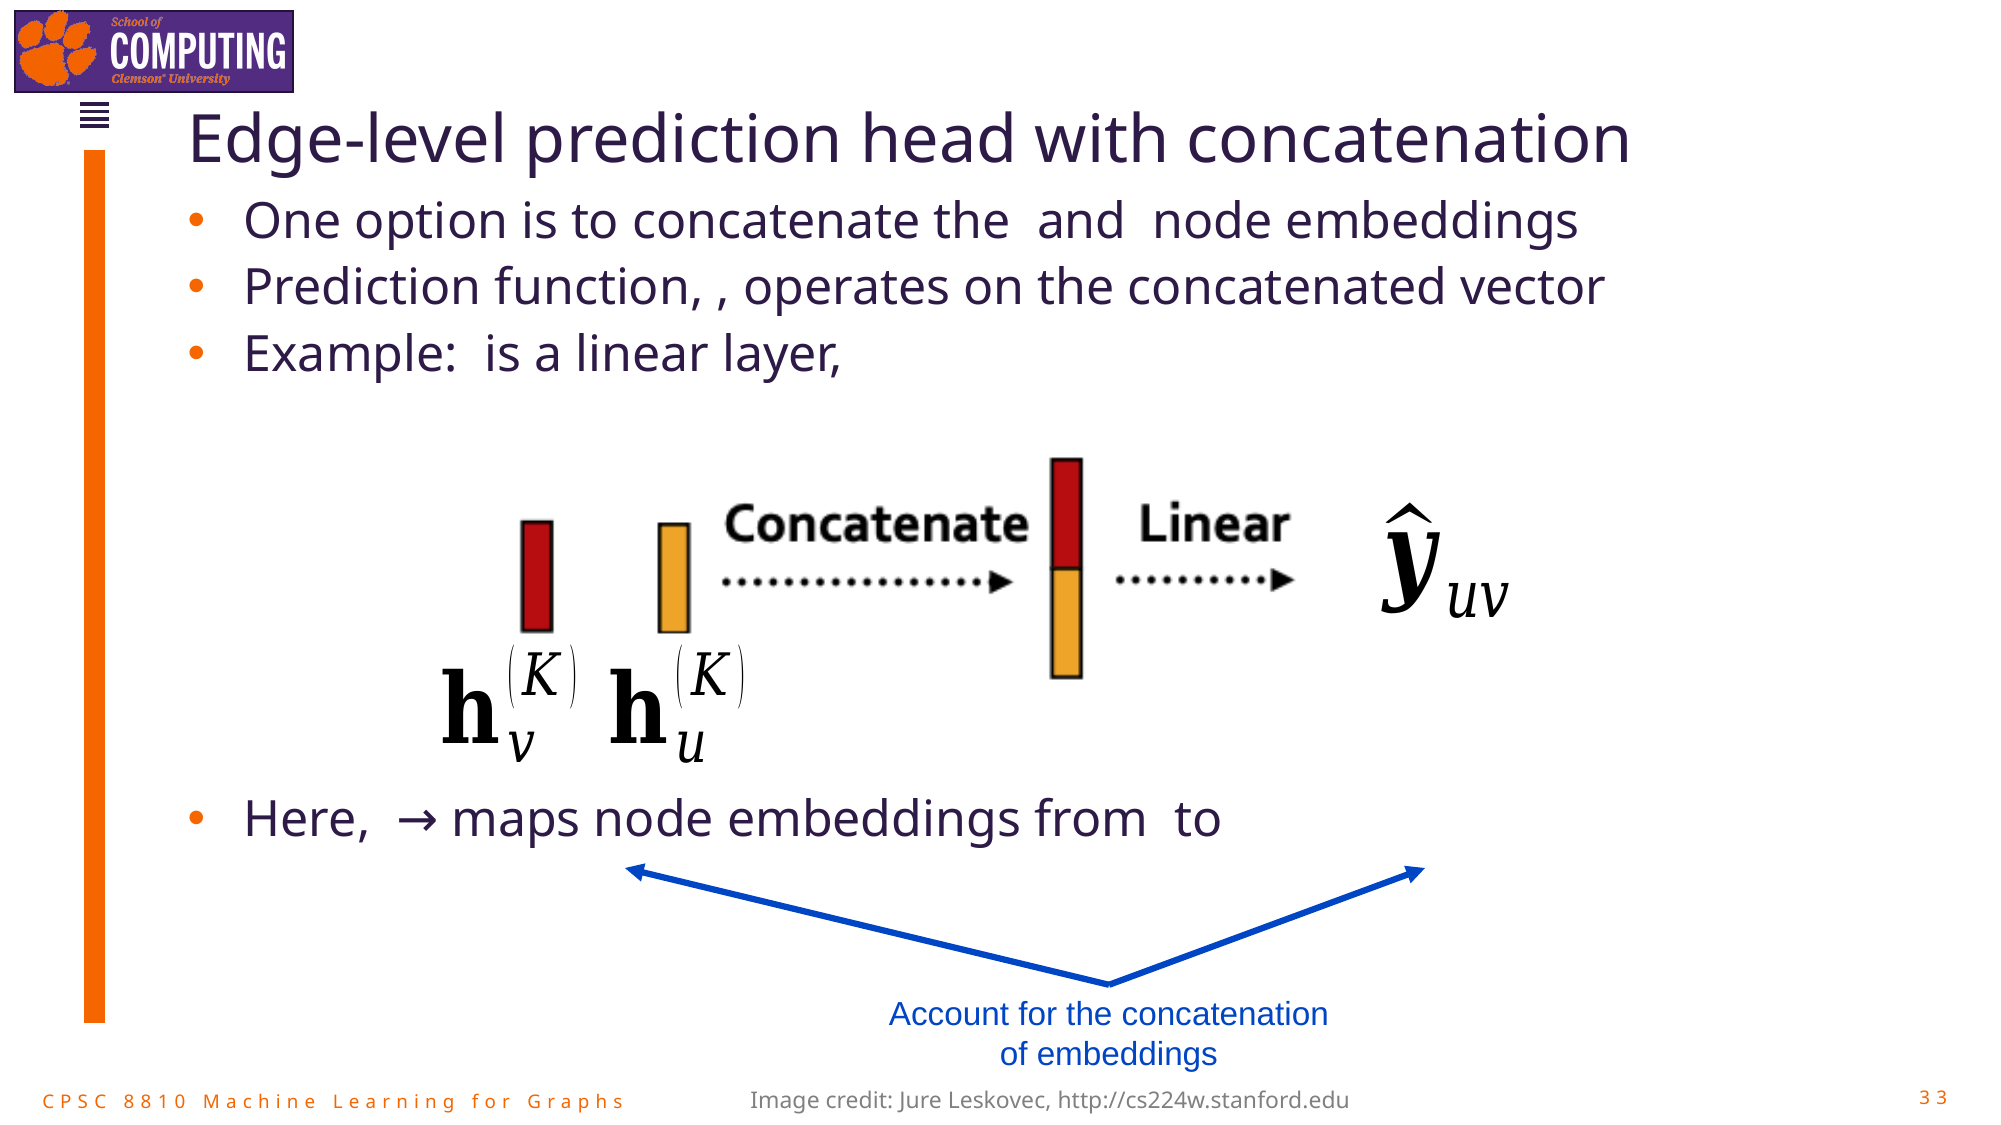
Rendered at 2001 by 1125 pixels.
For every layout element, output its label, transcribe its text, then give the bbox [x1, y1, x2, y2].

text_box Image credit: Jure Leskovec, http://cs224w.stanford.edu [735, 1081, 1366, 1121]
title Edge-level prediction head with concatenation [187, 104, 1913, 178]
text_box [427, 450, 1573, 778]
picture [18, 10, 285, 86]
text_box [624, 868, 1425, 1081]
